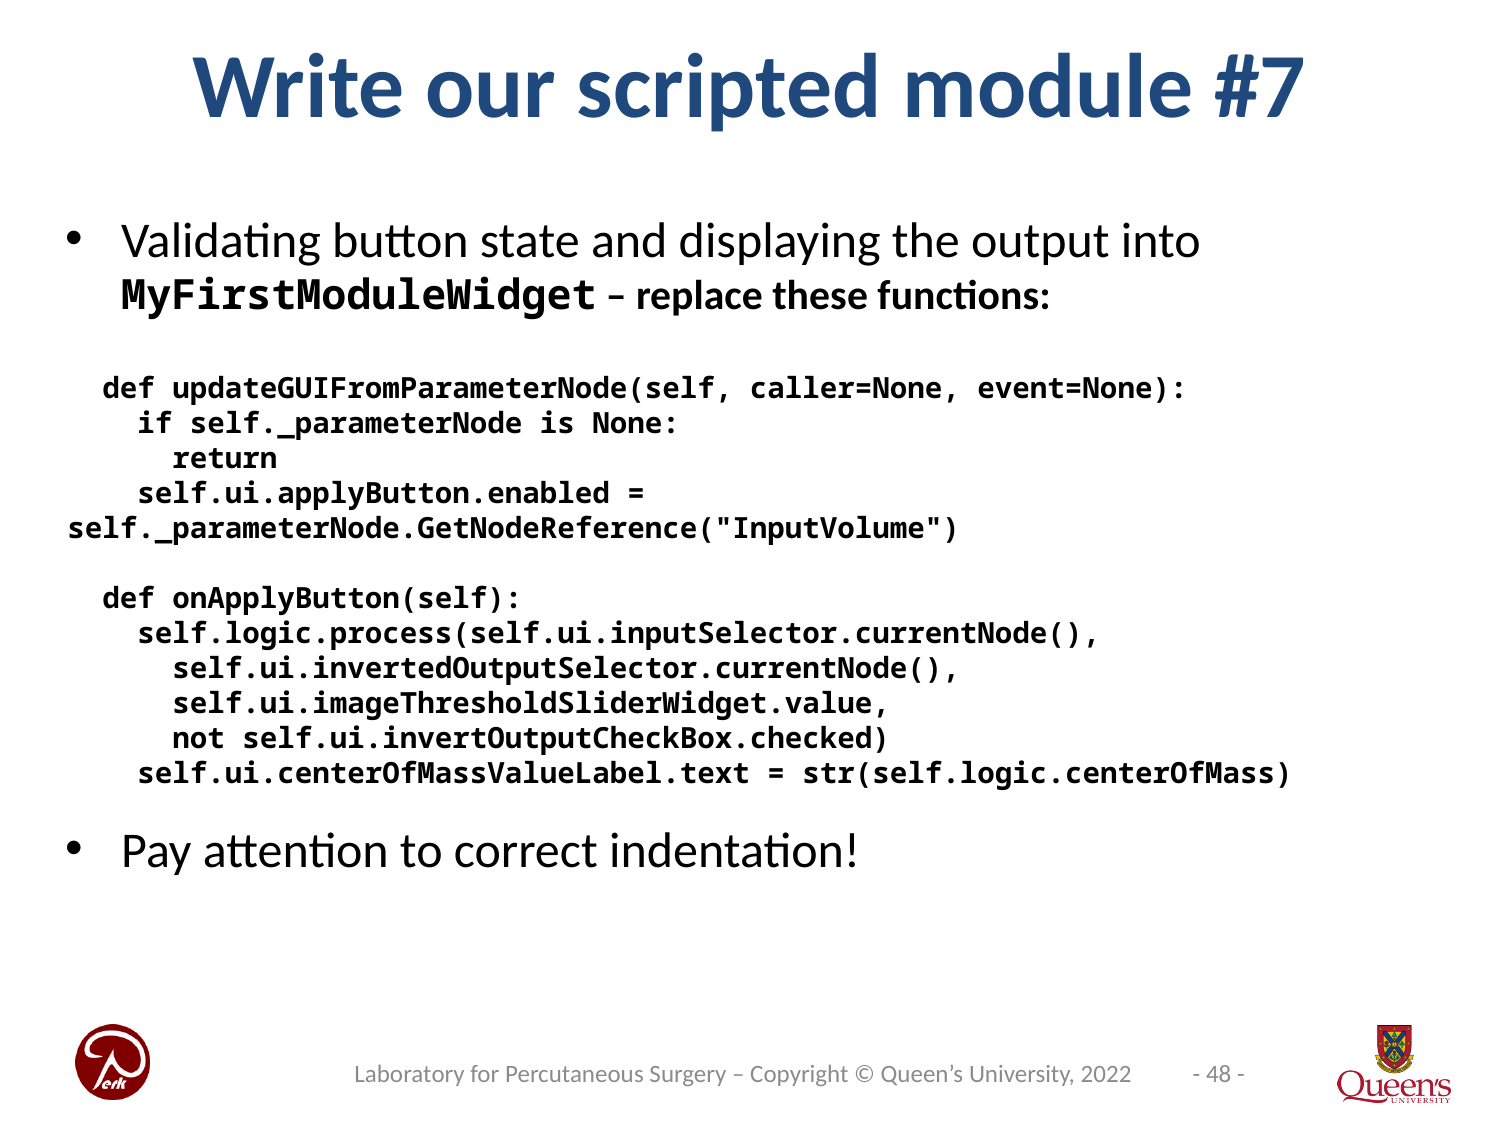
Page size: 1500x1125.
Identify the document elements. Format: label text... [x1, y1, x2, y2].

text_box def updateGUIFromParameterNode(self, caller=None, event=None): if self._parameterNode is None: return self.ui.applyButton.enabled = self._parameterNode.GetNodeReference("InputVolume") def onApplyButton(self): self.logic.process(self.ui.inputSelector.currentNode(), self.ui.invertedOutputSelector.currentNode(), self.ui.imageThresholdSliderWidget.value, not self.ui.invertOutputCheckBox.checked) self.ui.centerOfMassValueLabel.text = str(self.logic.centerOfMass) [52, 362, 1464, 797]
slide_number - 48 - [1175, 1042, 1263, 1103]
text_box Validating button state and displaying the output into MyFirstModuleWidget – replace these functions: Pay attention to correct indentation! [50, 199, 1450, 906]
text_box Write our scripted module #7 [74, 0, 1425, 163]
picture [75, 1024, 150, 1100]
picture [1337, 1025, 1451, 1103]
footer Laboratory for Percutaneous Surgery – Copyright © Queen’s University, 2022 [312, 1042, 1175, 1103]
